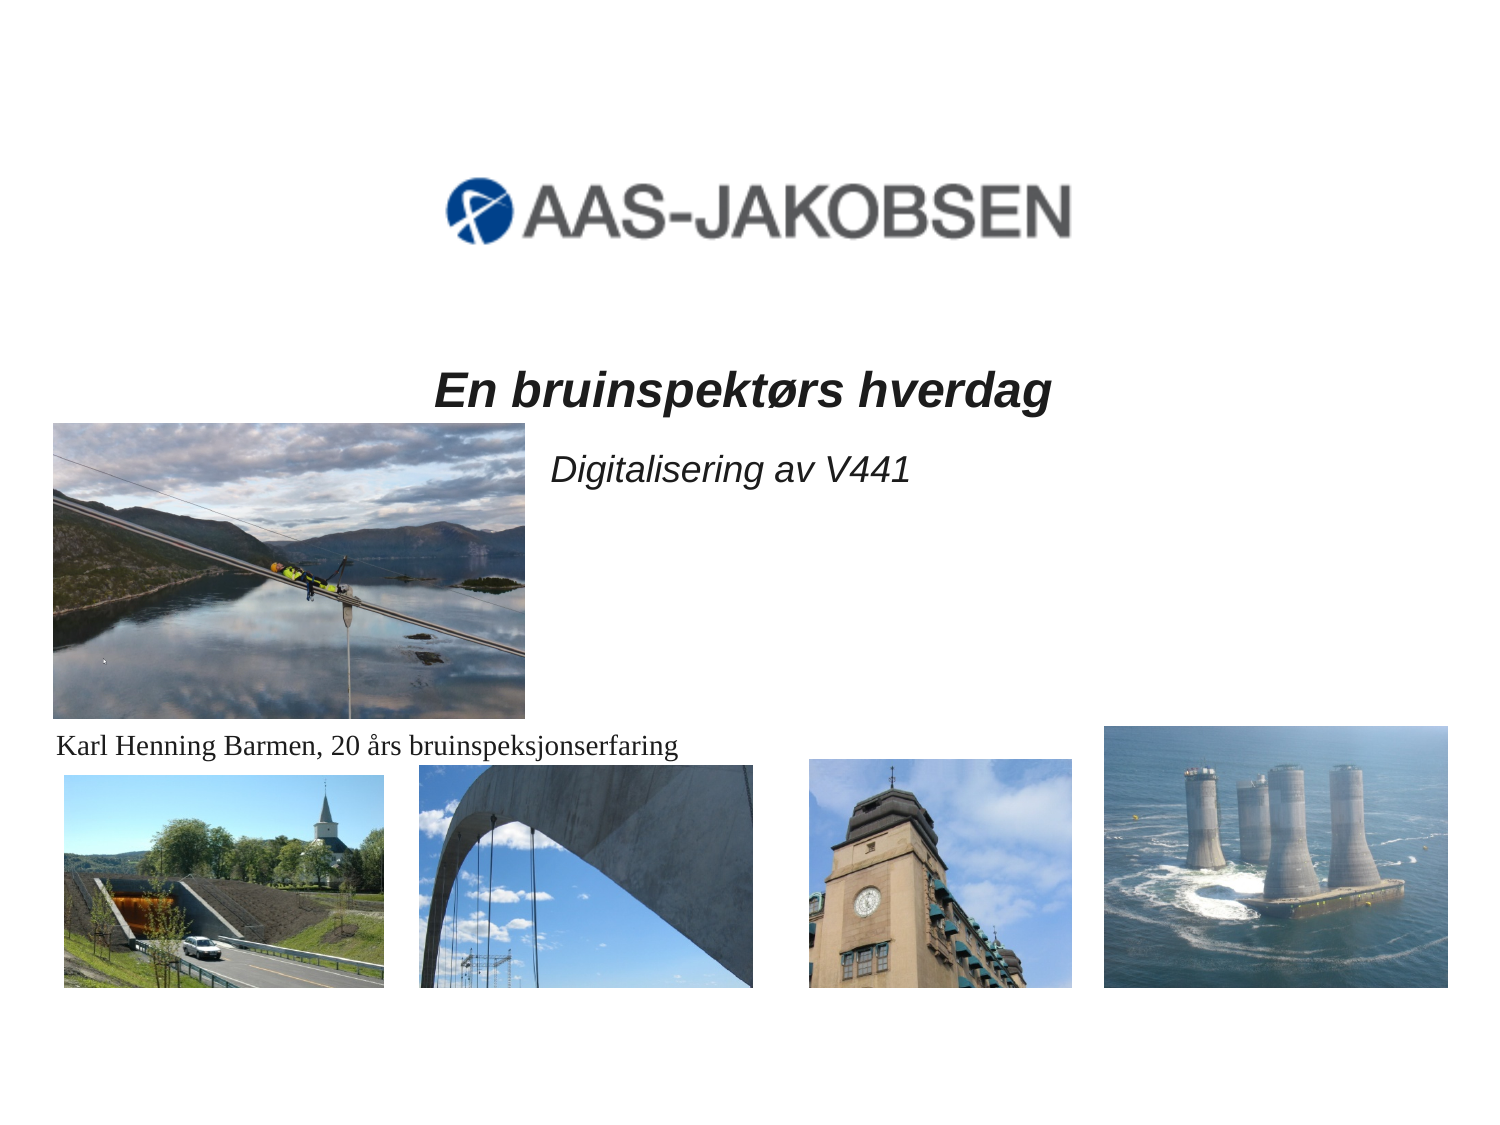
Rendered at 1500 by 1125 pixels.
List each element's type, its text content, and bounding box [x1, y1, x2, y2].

picture [419, 769, 753, 988]
picture [64, 775, 384, 988]
picture [1104, 726, 1448, 988]
picture [809, 759, 1072, 988]
text_box Karl Henning Barmen, 20 års bruinspeksjonserfaring [41, 718, 792, 769]
subtitle Digitalisering av V441 [529, 437, 1238, 588]
title En bruinspektørs hverdag [162, 324, 1325, 450]
picture [52, 422, 525, 719]
